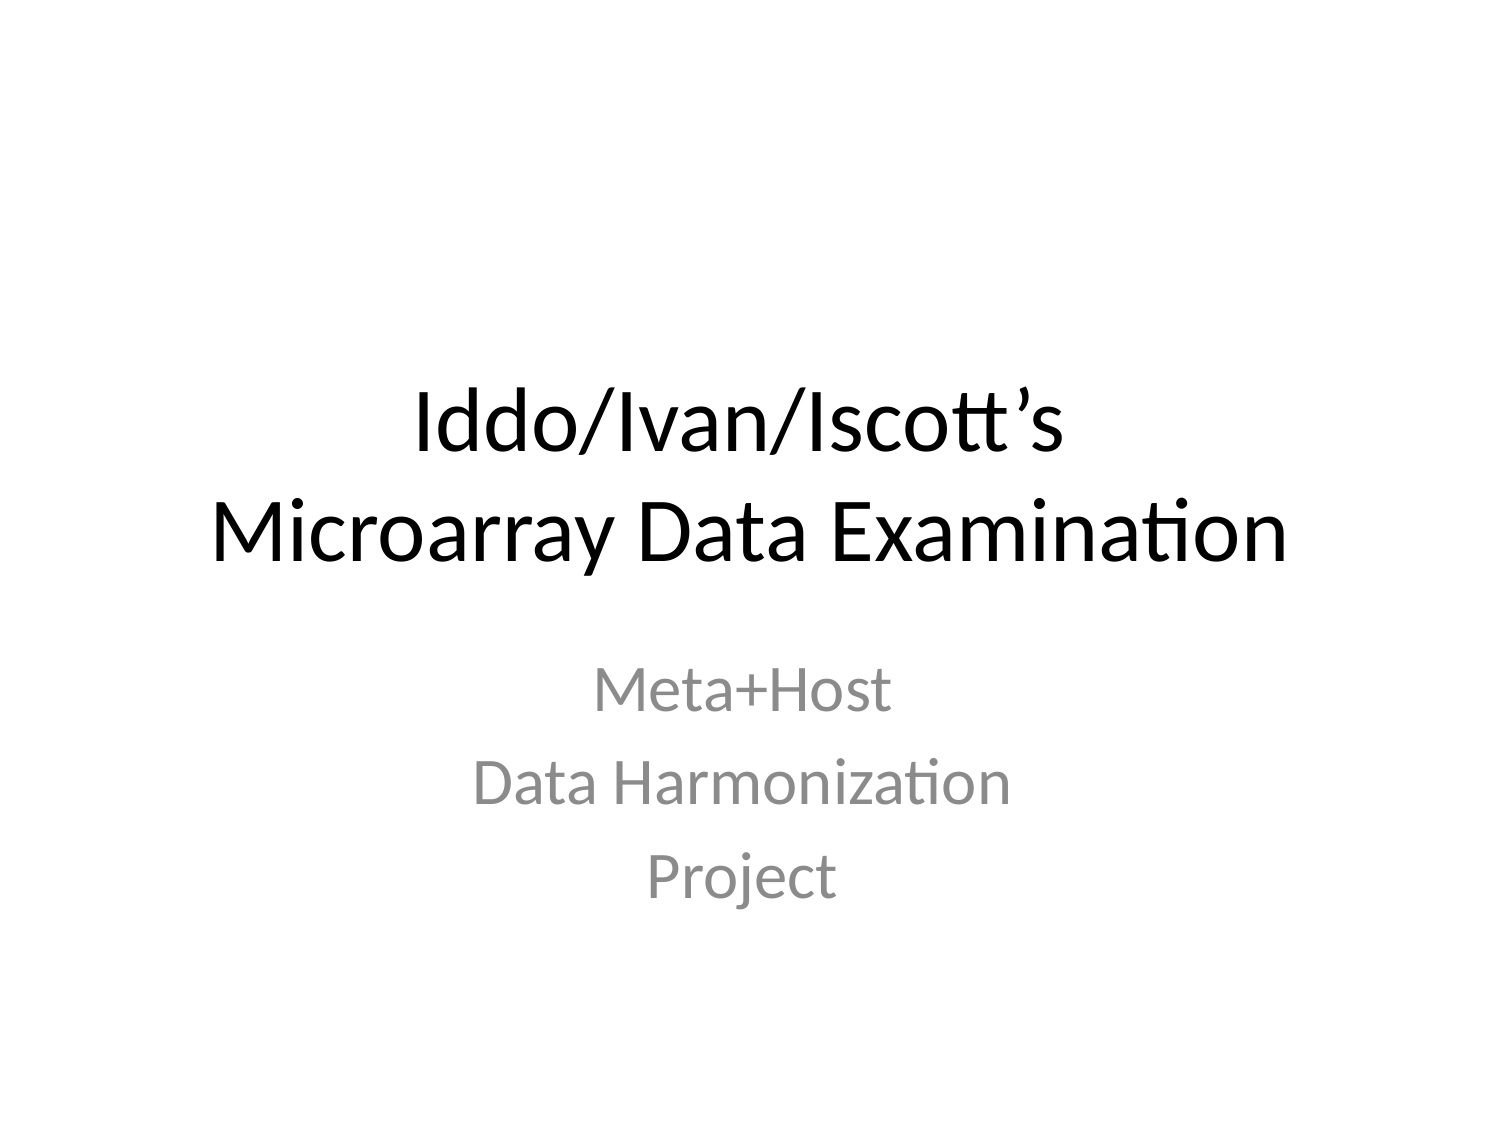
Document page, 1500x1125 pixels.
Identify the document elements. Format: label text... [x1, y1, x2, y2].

title Iddo/Ivan/Iscott’s Microarray Data Examination [112, 349, 1388, 591]
subtitle Meta+Host Data Harmonization Project [225, 637, 1275, 925]
